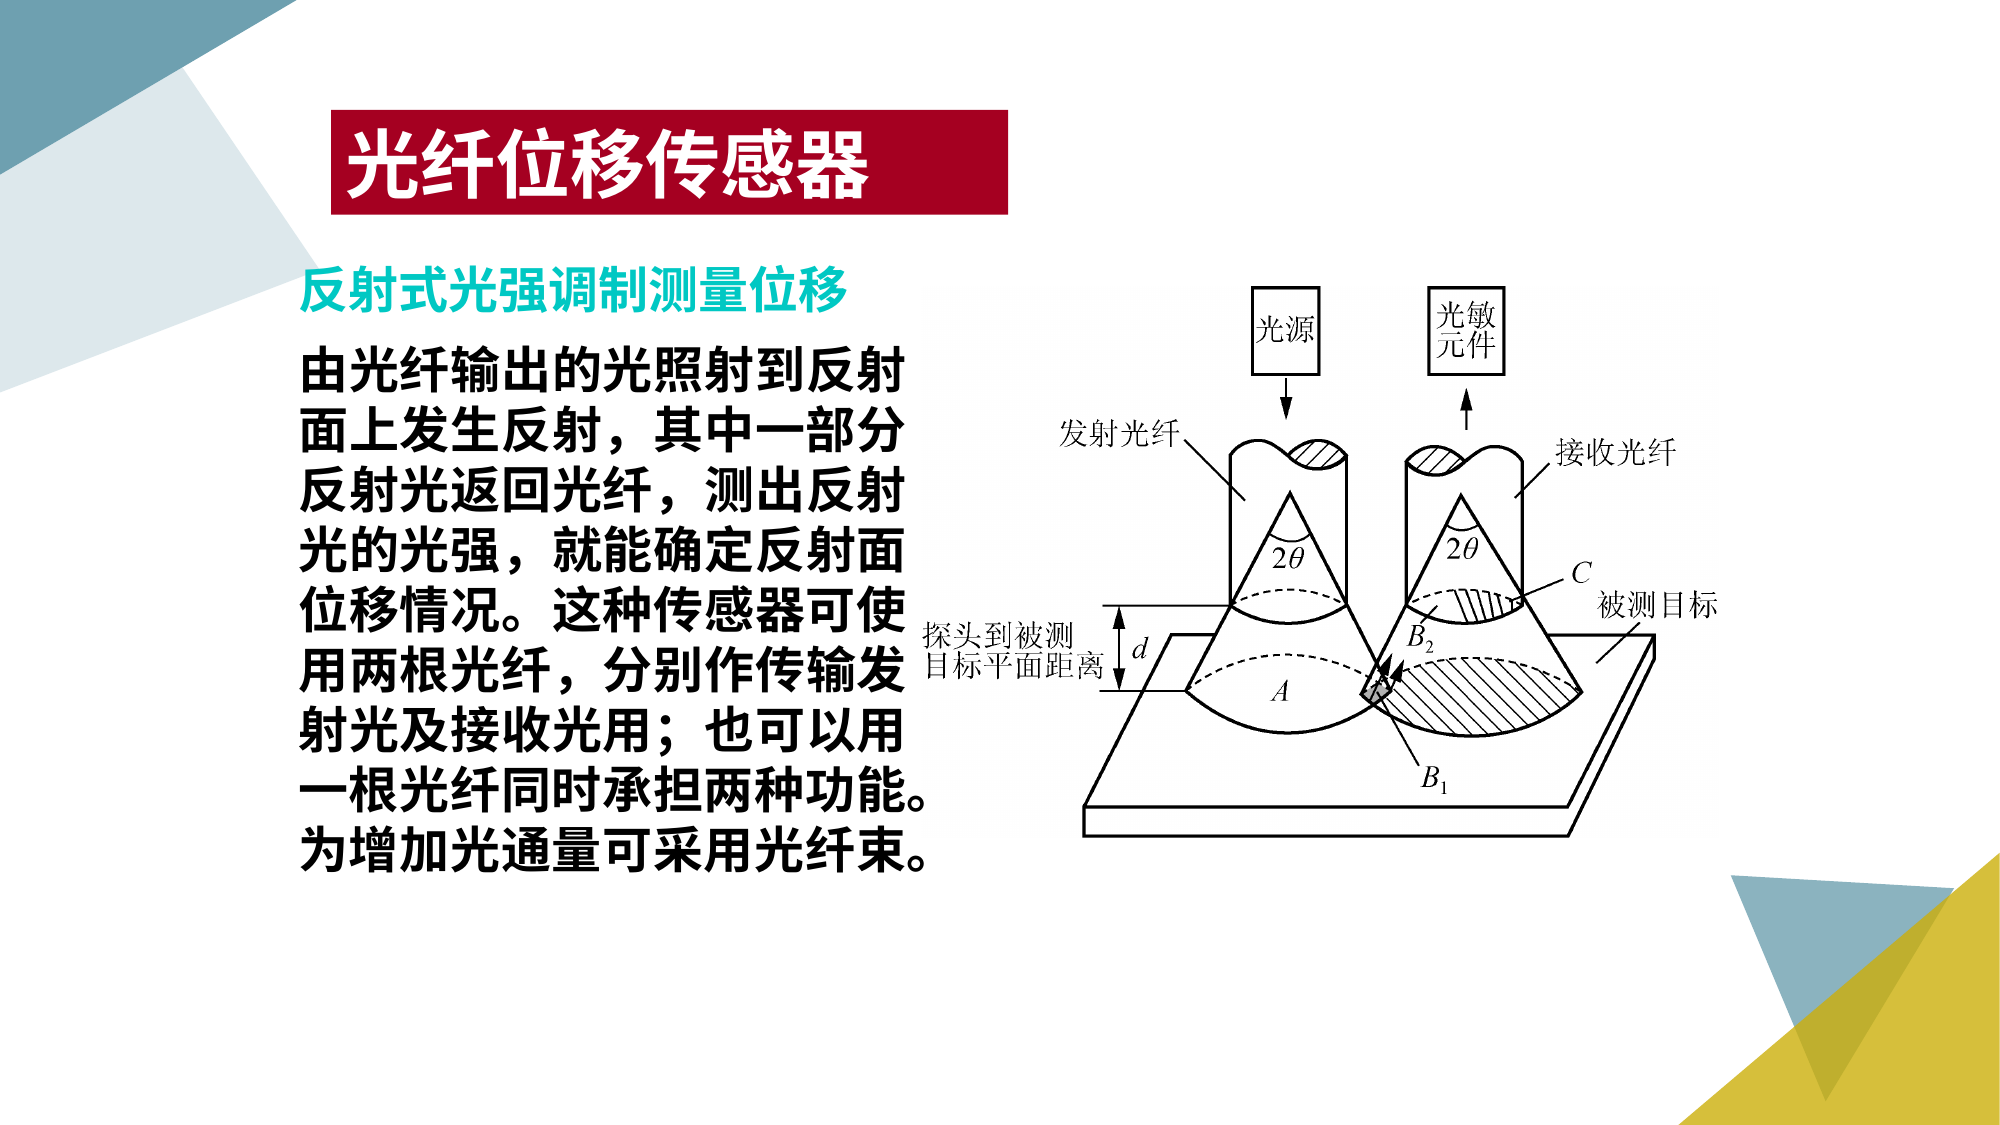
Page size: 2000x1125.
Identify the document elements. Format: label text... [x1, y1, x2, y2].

text_box 光纤位移传感器 [331, 109, 1009, 215]
picture [921, 286, 1719, 839]
text_box 反射式光强调制测量位移 由光纤输出的光照射到反射面上发生反射，其中一部分反射光返回光纤，测出反射光的光强，就能确定反射面位移情况。这种传感器可使用两根光纤，分别作传输发射光及接收光用；也可以用一根光纤同时承担两种功能。为增加光通量可采用光纤束。 [283, 251, 922, 887]
